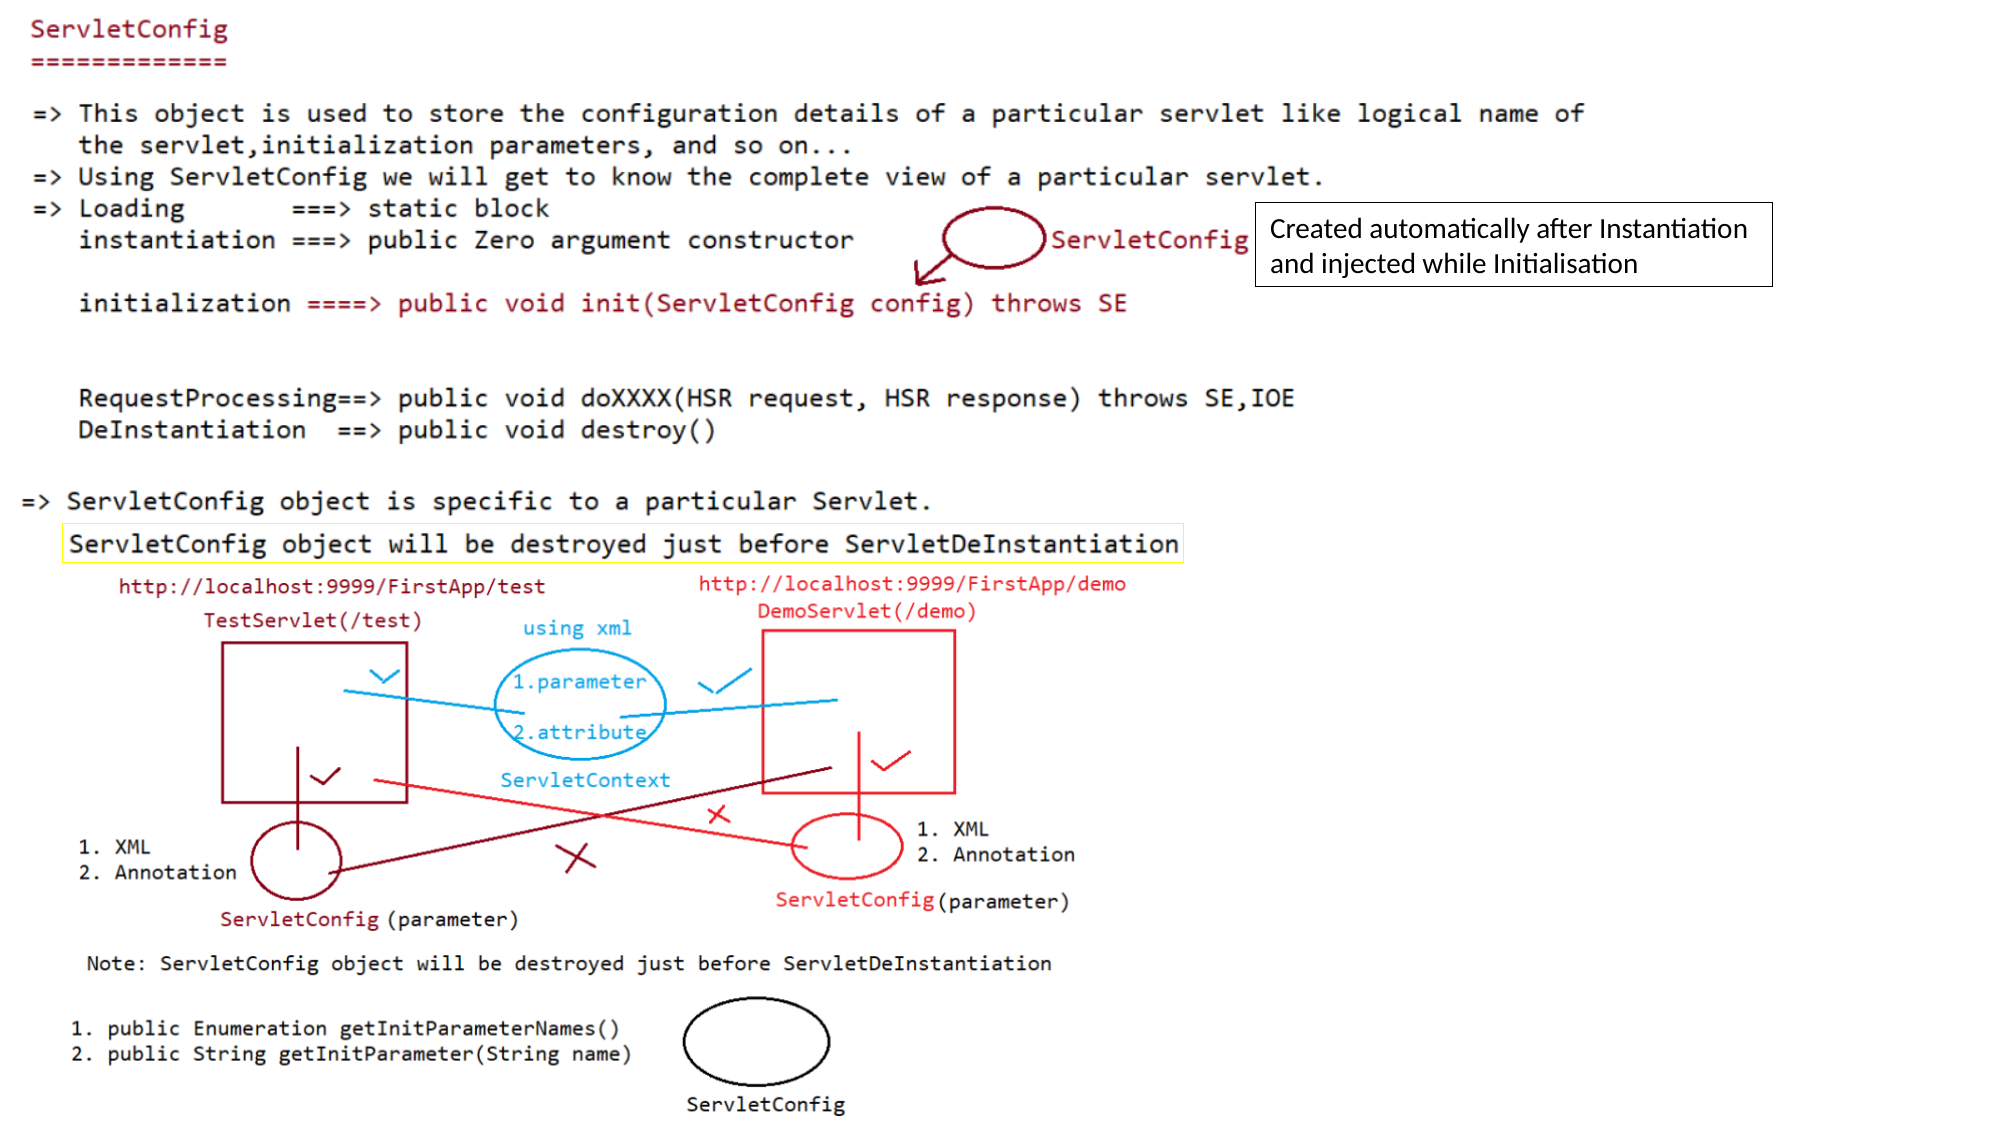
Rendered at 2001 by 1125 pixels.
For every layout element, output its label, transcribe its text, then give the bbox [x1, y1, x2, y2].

picture [62, 523, 1184, 563]
text_box Created automatically after Instantiation and injected while Initialisation [1590, 202, 1773, 287]
picture [63, 572, 1129, 1122]
picture [12, 13, 1590, 518]
